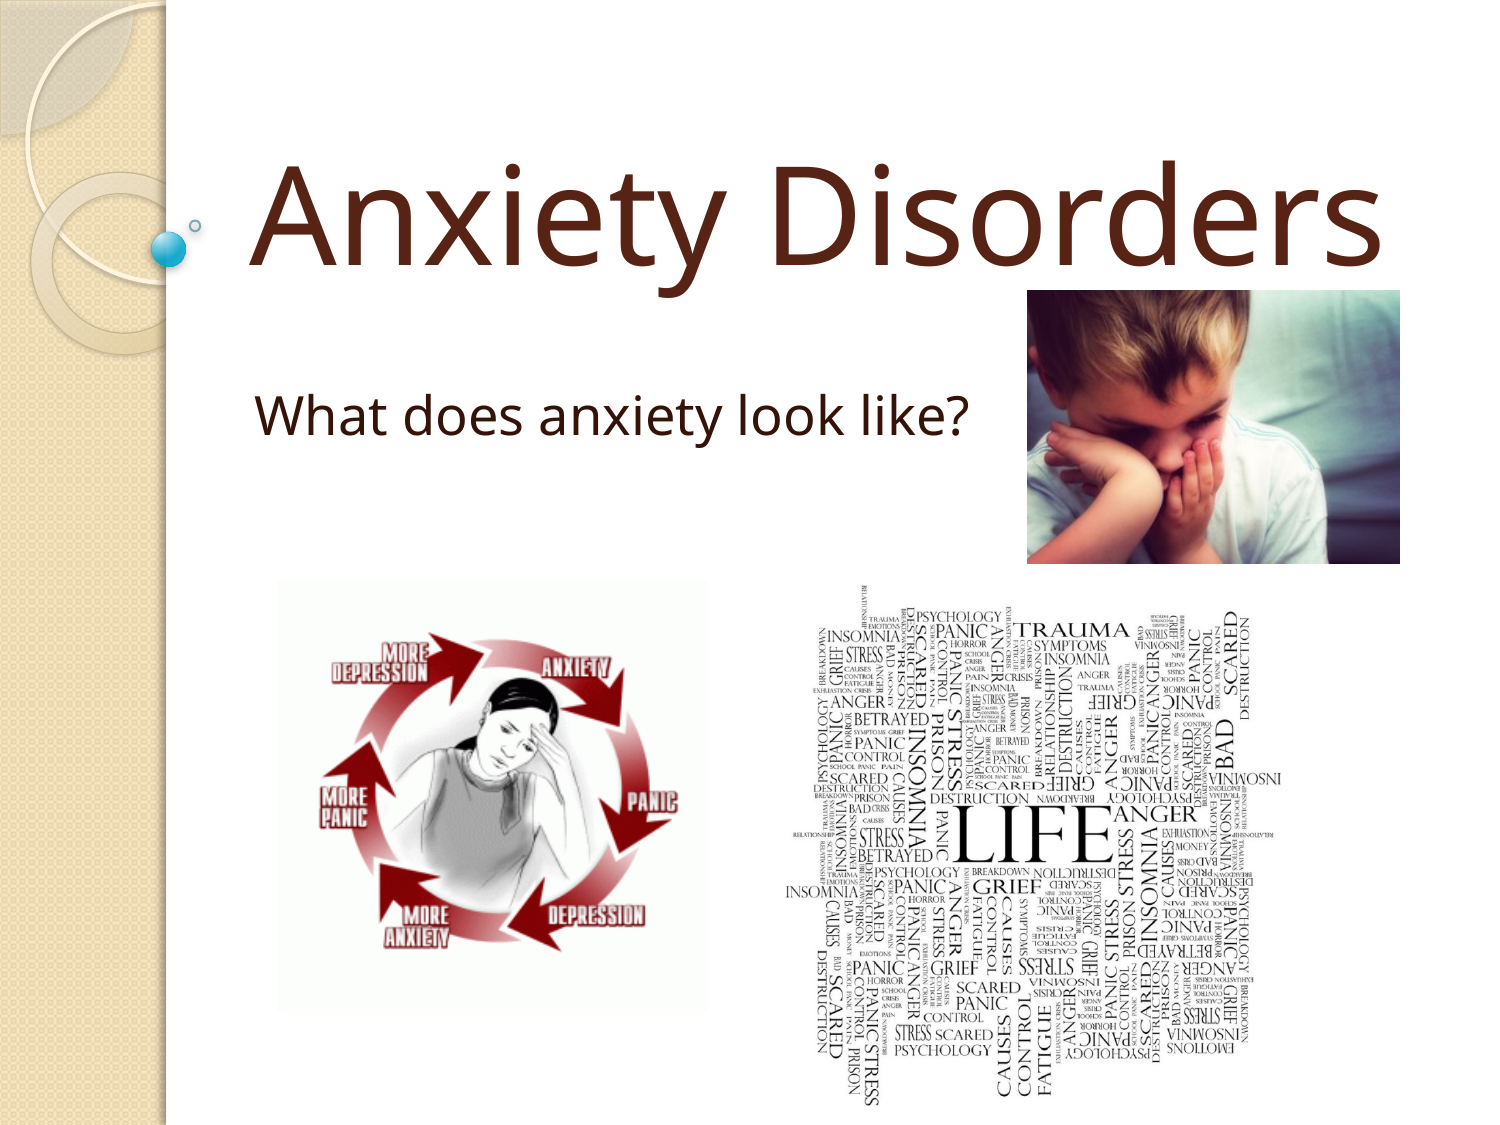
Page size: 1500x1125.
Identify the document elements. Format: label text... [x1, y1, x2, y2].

picture [785, 585, 1282, 1107]
picture [1027, 290, 1400, 564]
title Anxiety Disorders [234, 59, 1450, 301]
subtitle What does anxiety look like? [234, 303, 1451, 592]
picture [277, 581, 708, 1012]
